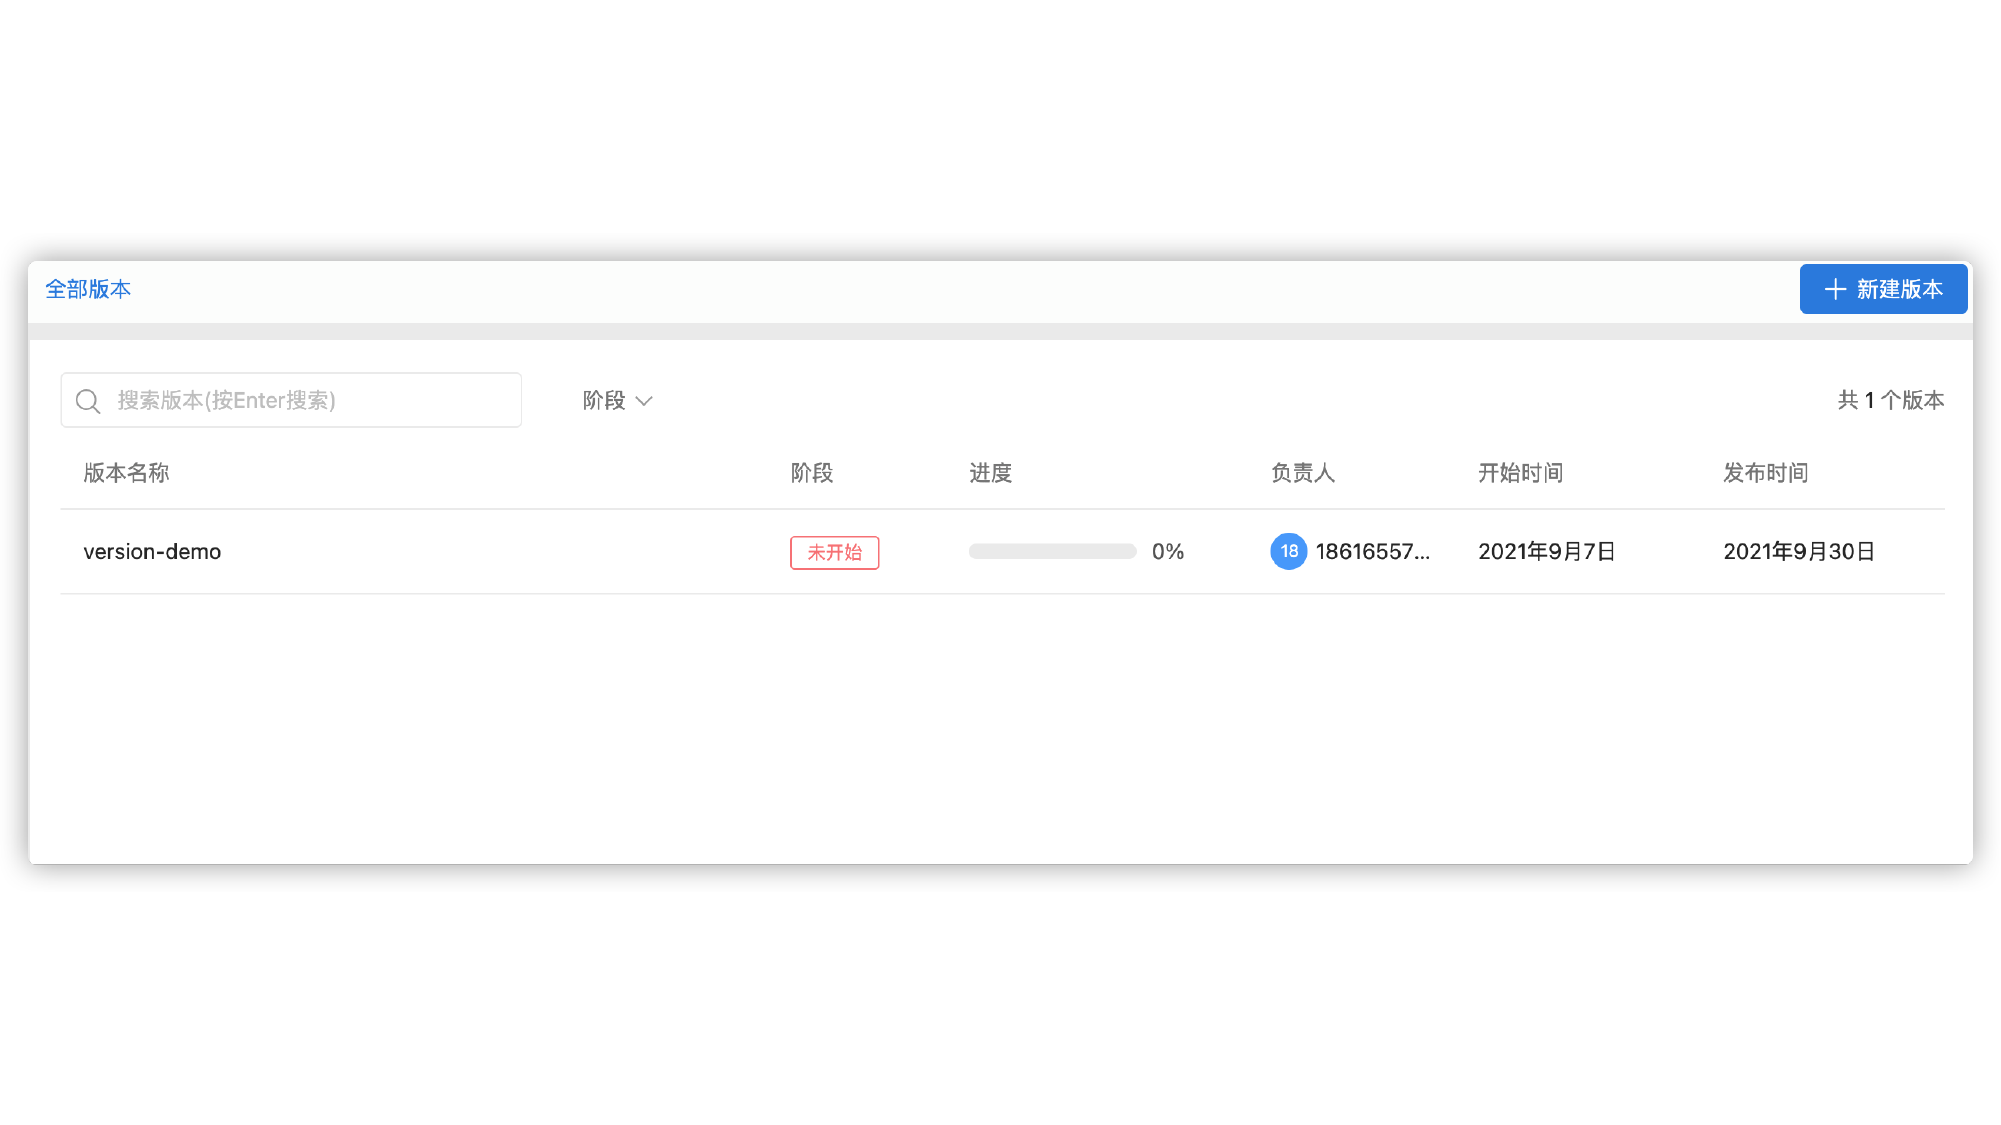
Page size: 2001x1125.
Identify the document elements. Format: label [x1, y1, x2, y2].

picture [0, 233, 2000, 892]
